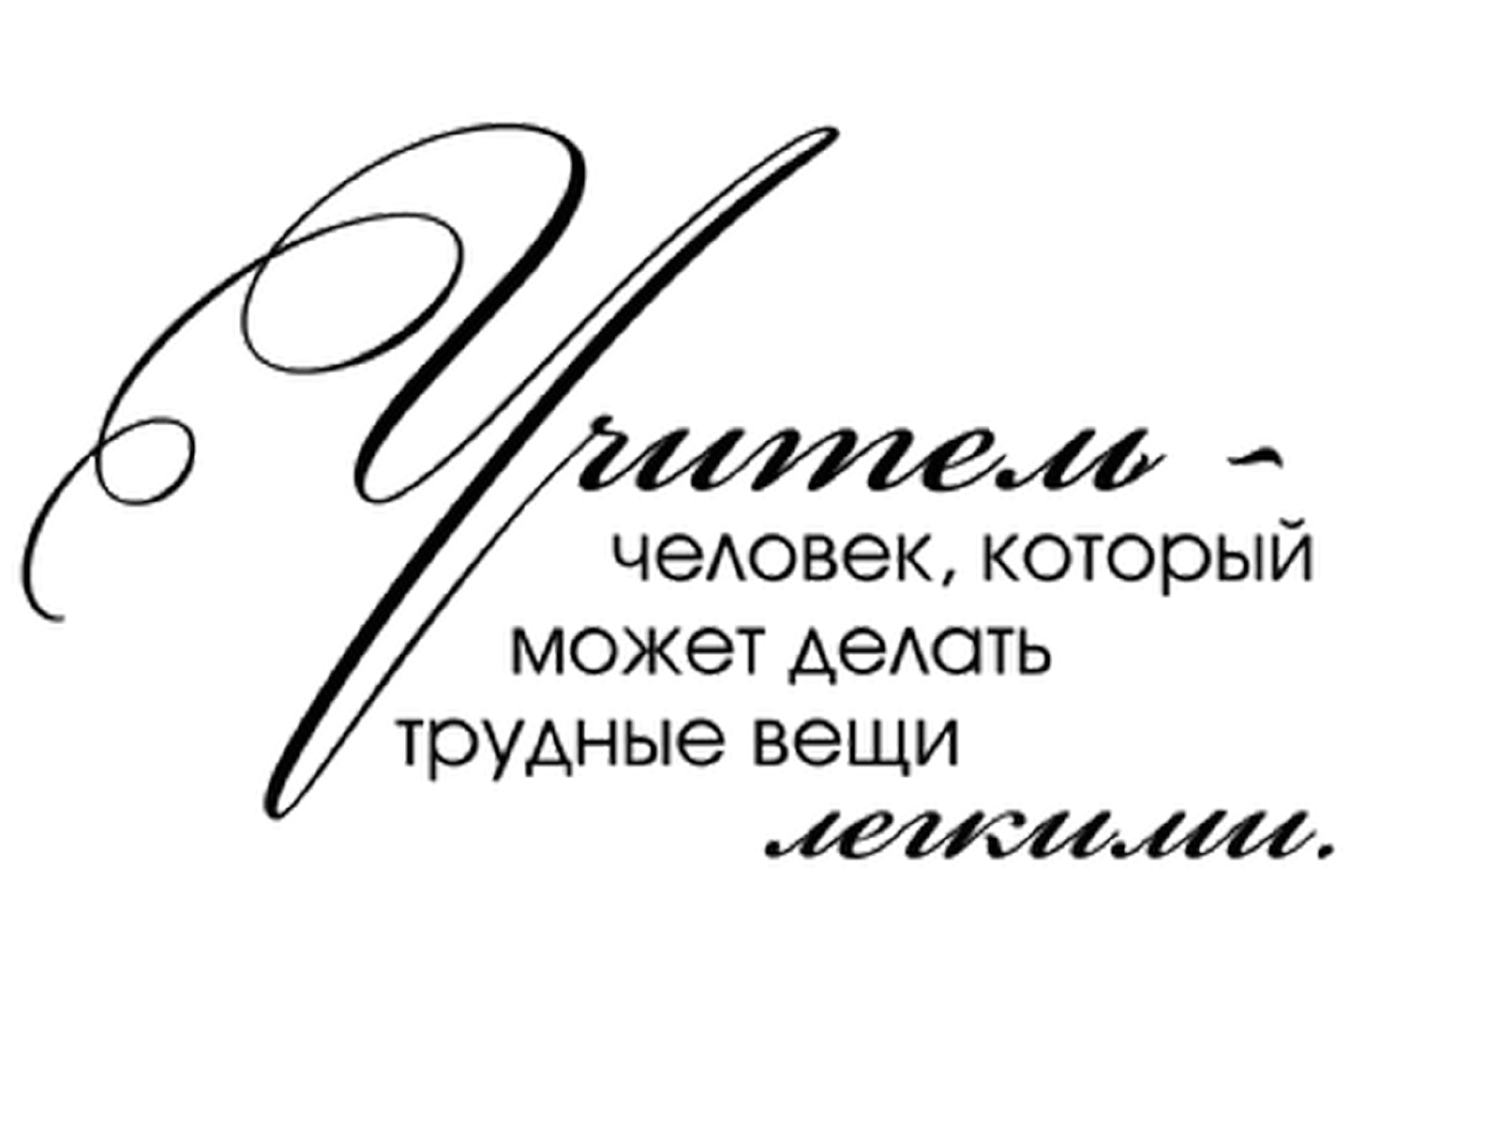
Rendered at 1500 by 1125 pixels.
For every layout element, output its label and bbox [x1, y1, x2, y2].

picture [0, 89, 1500, 916]
